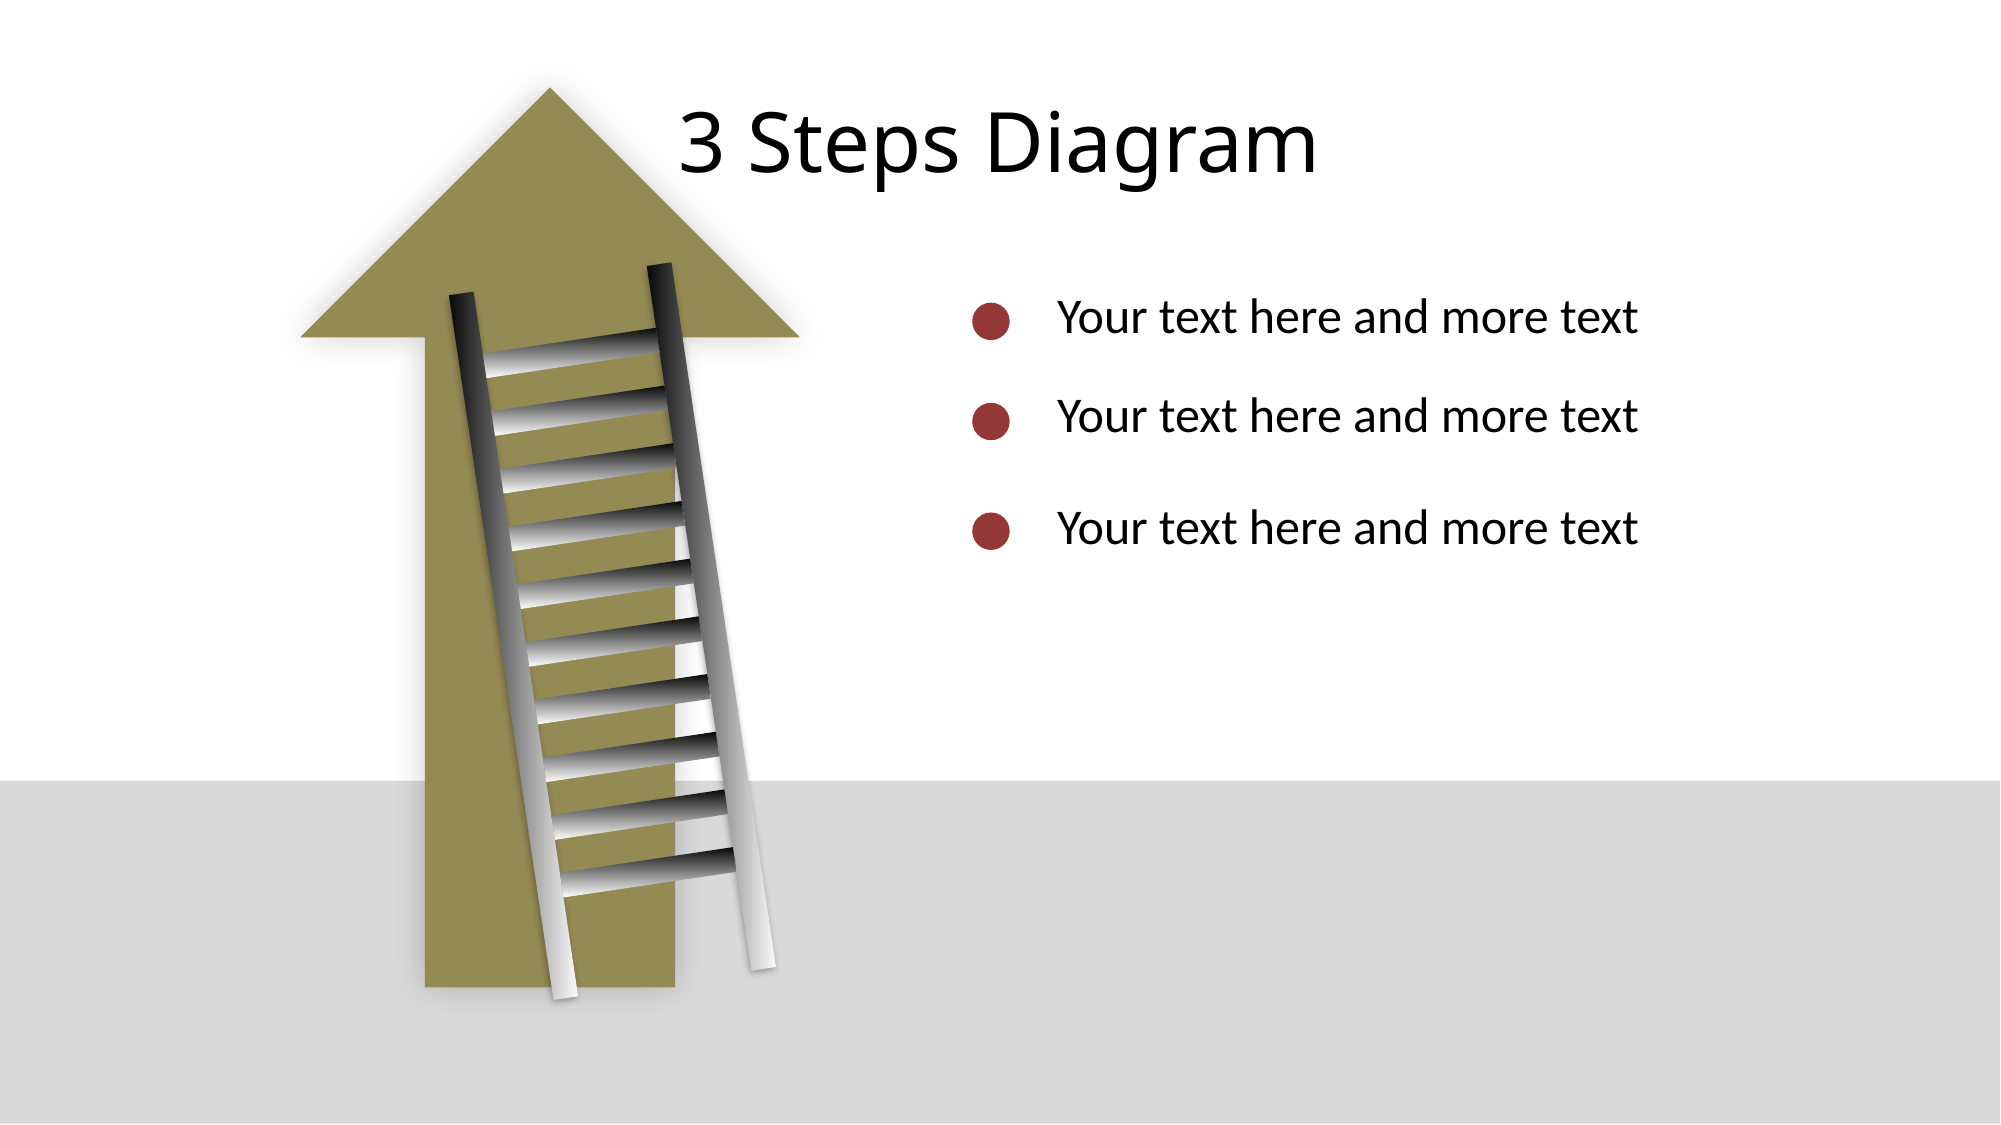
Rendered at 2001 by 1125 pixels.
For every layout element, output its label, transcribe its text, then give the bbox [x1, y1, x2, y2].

text_box Your text here and more text [1042, 374, 1655, 450]
text_box [298, 85, 802, 990]
text_box [970, 510, 1012, 553]
text_box [970, 300, 1012, 343]
title 3 Steps Diagram [99, 45, 1900, 233]
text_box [499, 274, 726, 988]
text_box Your text here and more text [1042, 275, 1655, 351]
text_box Your text here and more text [1042, 487, 1655, 563]
text_box [970, 400, 1012, 443]
text_box [0, 779, 2000, 1125]
